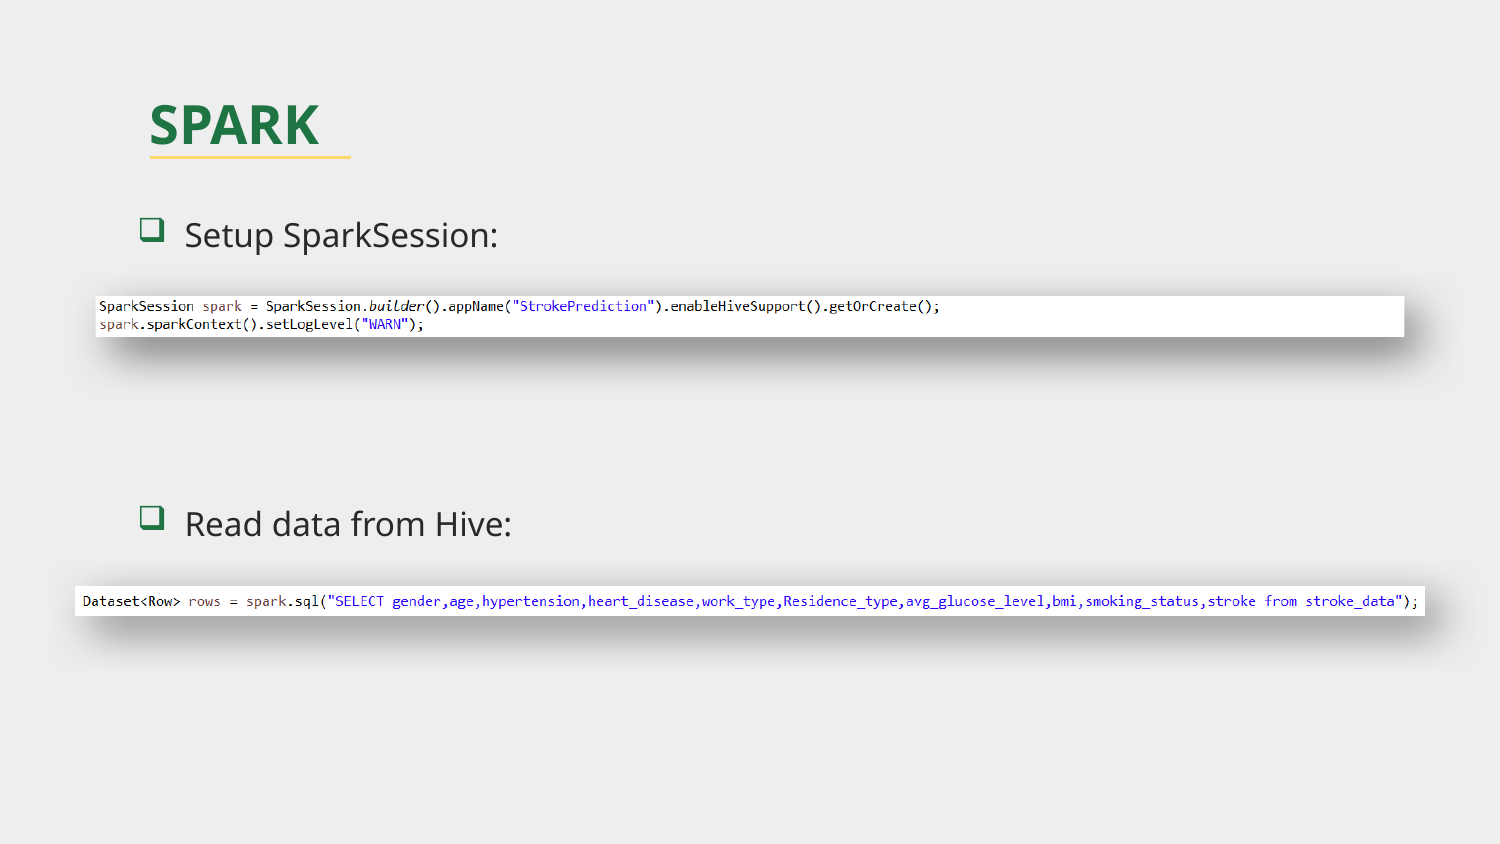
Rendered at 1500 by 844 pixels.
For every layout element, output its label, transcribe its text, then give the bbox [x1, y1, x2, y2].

picture [95, 296, 1405, 337]
list Setup SparkSession: [95, 193, 1338, 272]
text_box Read data from Hive: [95, 481, 1338, 560]
picture [74, 586, 1426, 616]
title SPARK [134, 75, 1366, 170]
